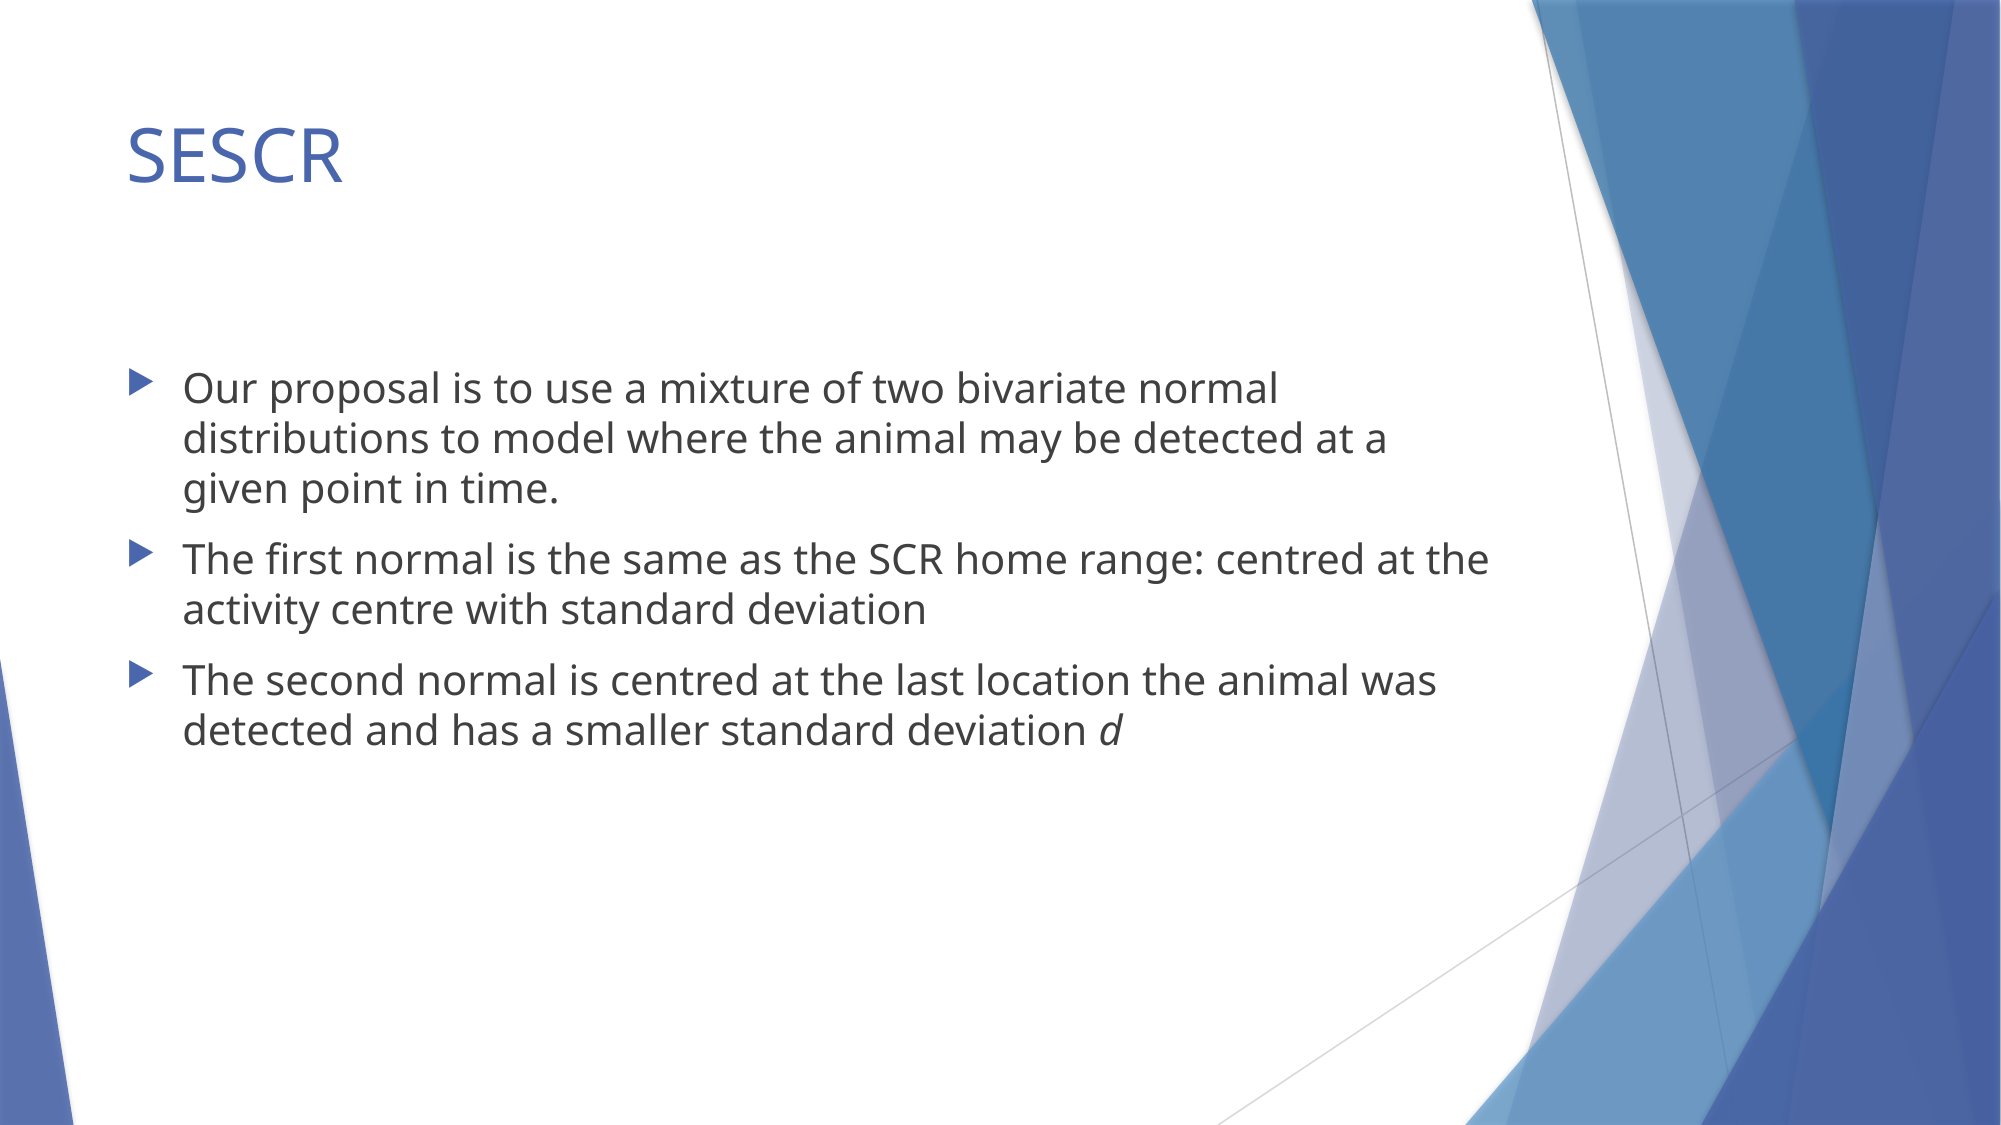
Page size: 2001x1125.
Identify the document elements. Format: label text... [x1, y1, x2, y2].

title SESCR [111, 99, 1522, 317]
